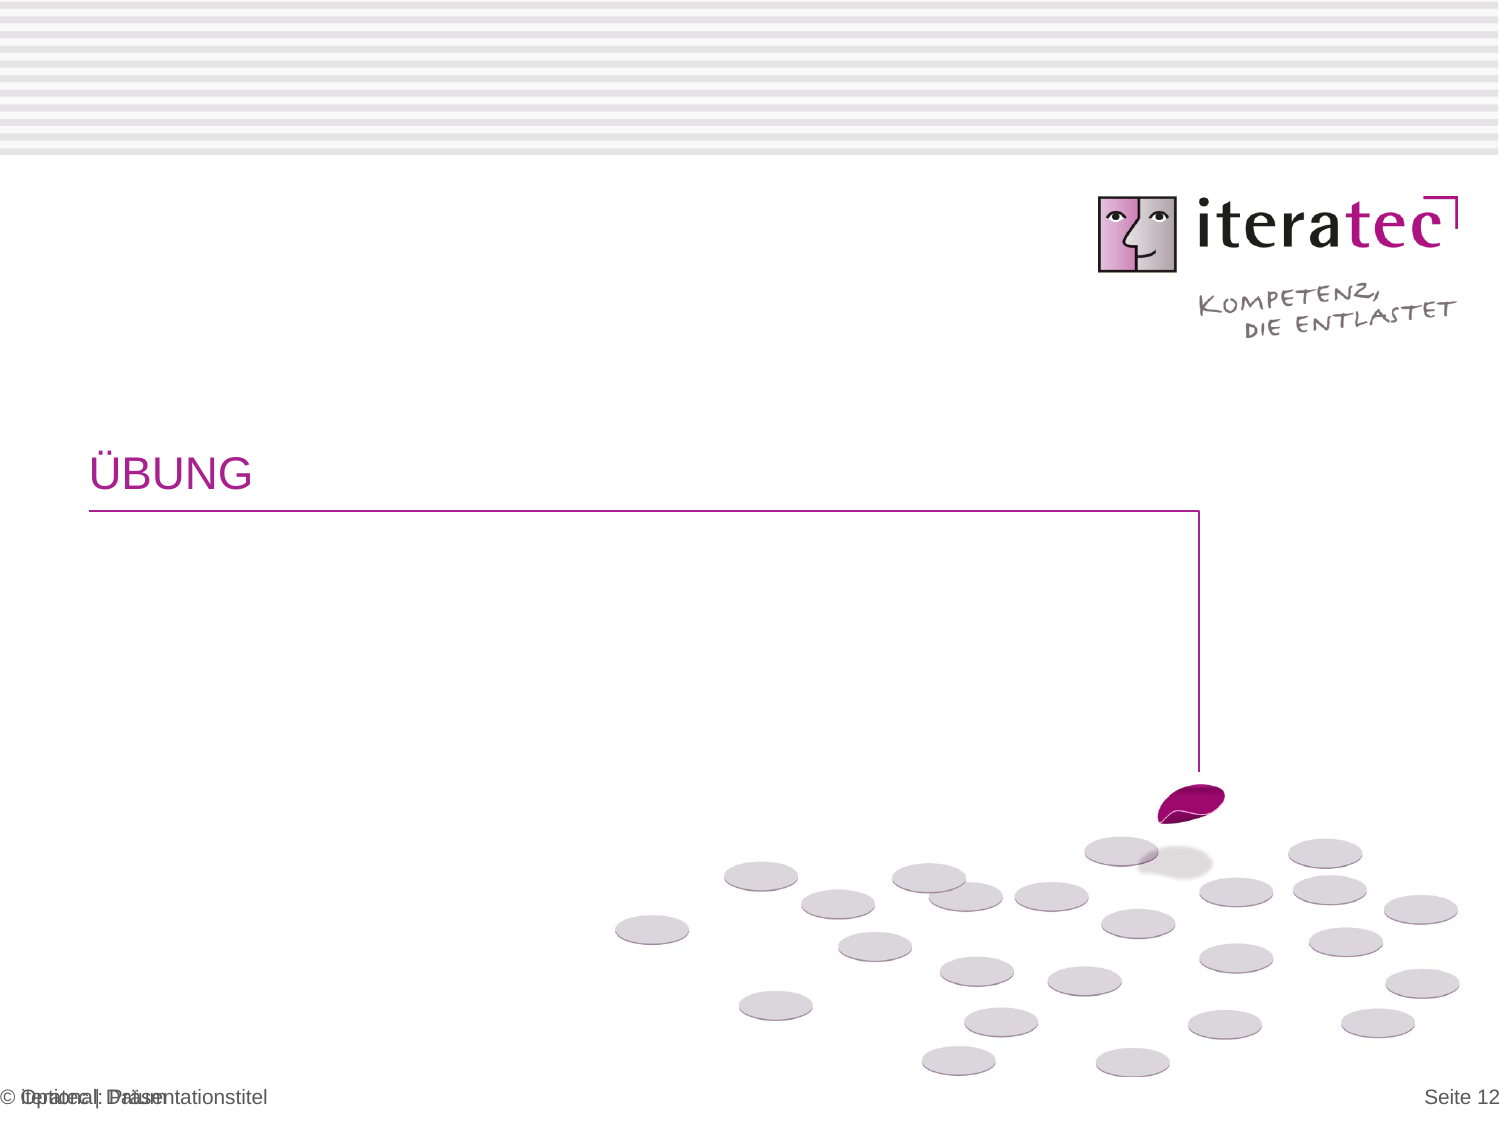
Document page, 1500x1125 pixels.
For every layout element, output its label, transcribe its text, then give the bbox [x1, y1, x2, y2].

slide_number Seite 12 [1359, 1083, 1500, 1109]
footer Optional: Präsentationstitel [0, 1083, 288, 1109]
title ÜBUNG [88, 373, 1093, 511]
picture [357, 784, 1468, 1077]
picture [1098, 196, 1458, 338]
